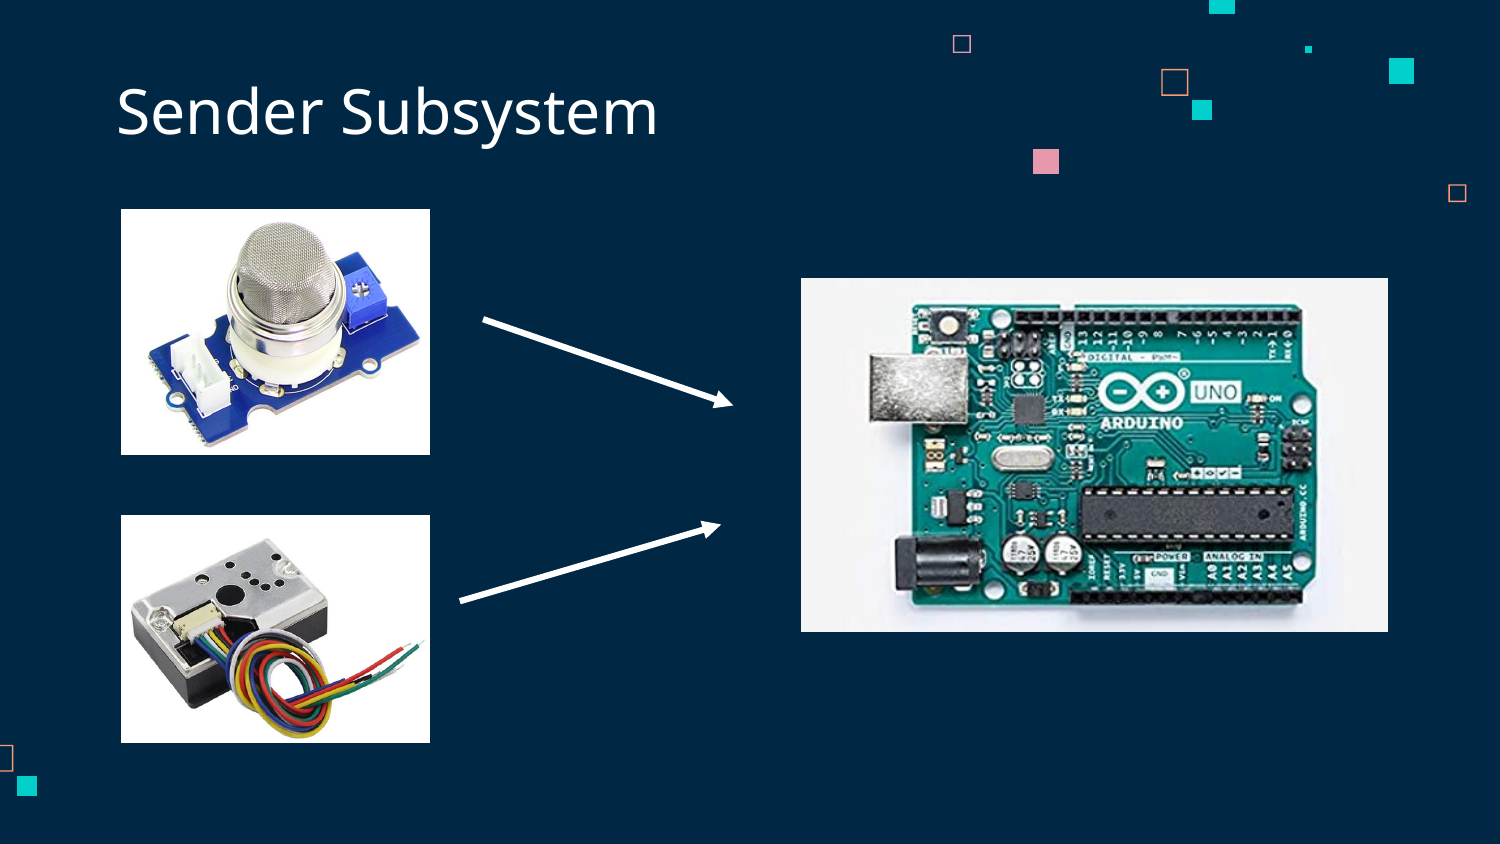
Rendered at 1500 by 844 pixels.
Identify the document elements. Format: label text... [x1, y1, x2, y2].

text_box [482, 318, 734, 406]
picture [121, 514, 430, 743]
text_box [459, 524, 722, 602]
picture [121, 209, 430, 455]
picture [801, 278, 1388, 632]
title Sender Subsystem [101, 67, 878, 163]
